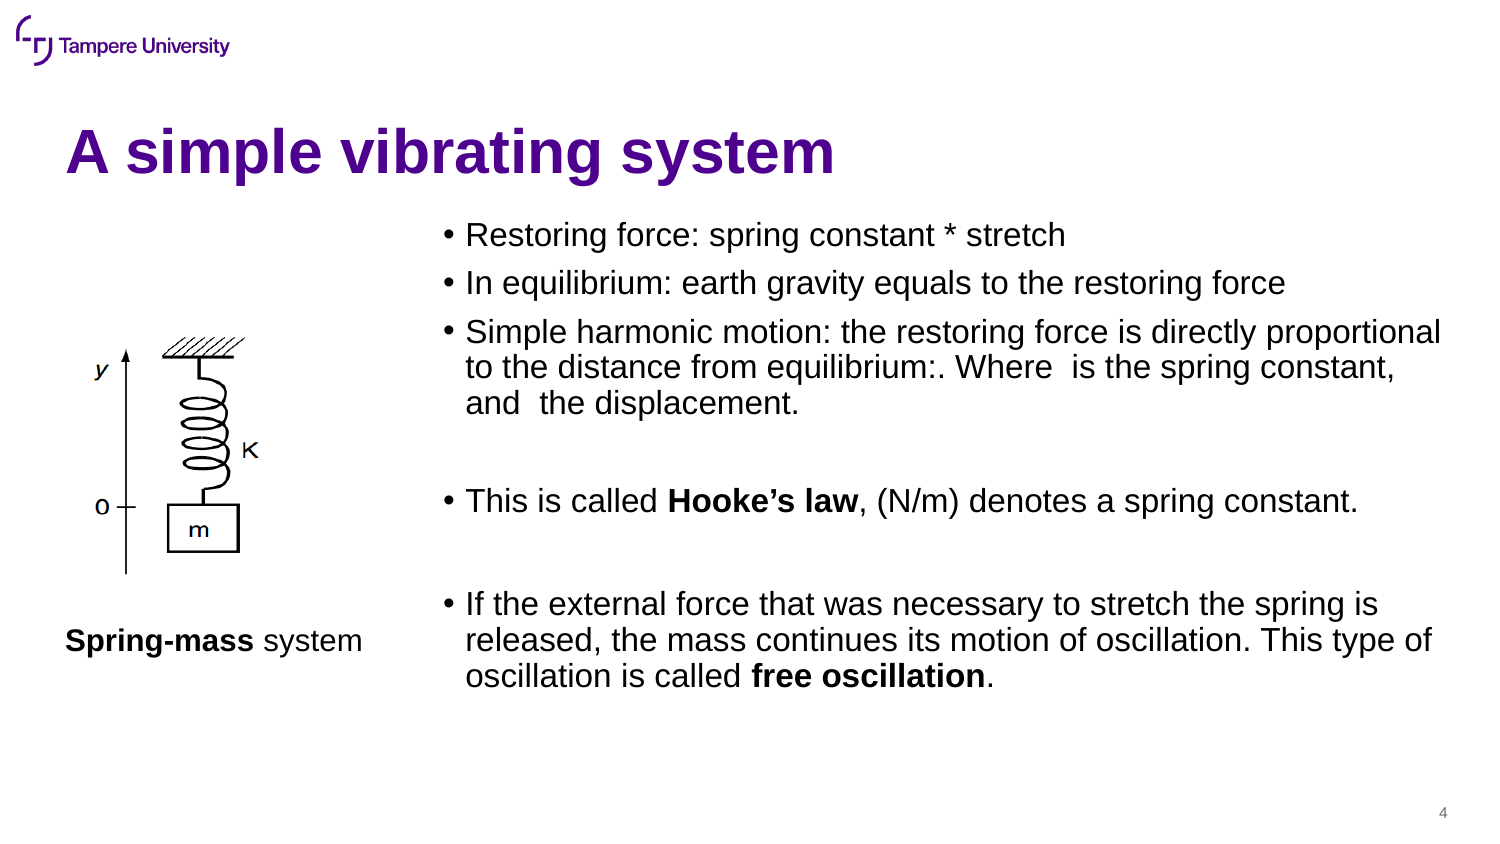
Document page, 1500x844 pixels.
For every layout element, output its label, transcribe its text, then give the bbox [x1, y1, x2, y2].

text_box Spring-mass system [50, 612, 391, 665]
slide_number 4 [1439, 798, 1486, 830]
title A simple vibrating system [50, 112, 1345, 192]
picture [15, 14, 230, 66]
picture [90, 331, 264, 588]
